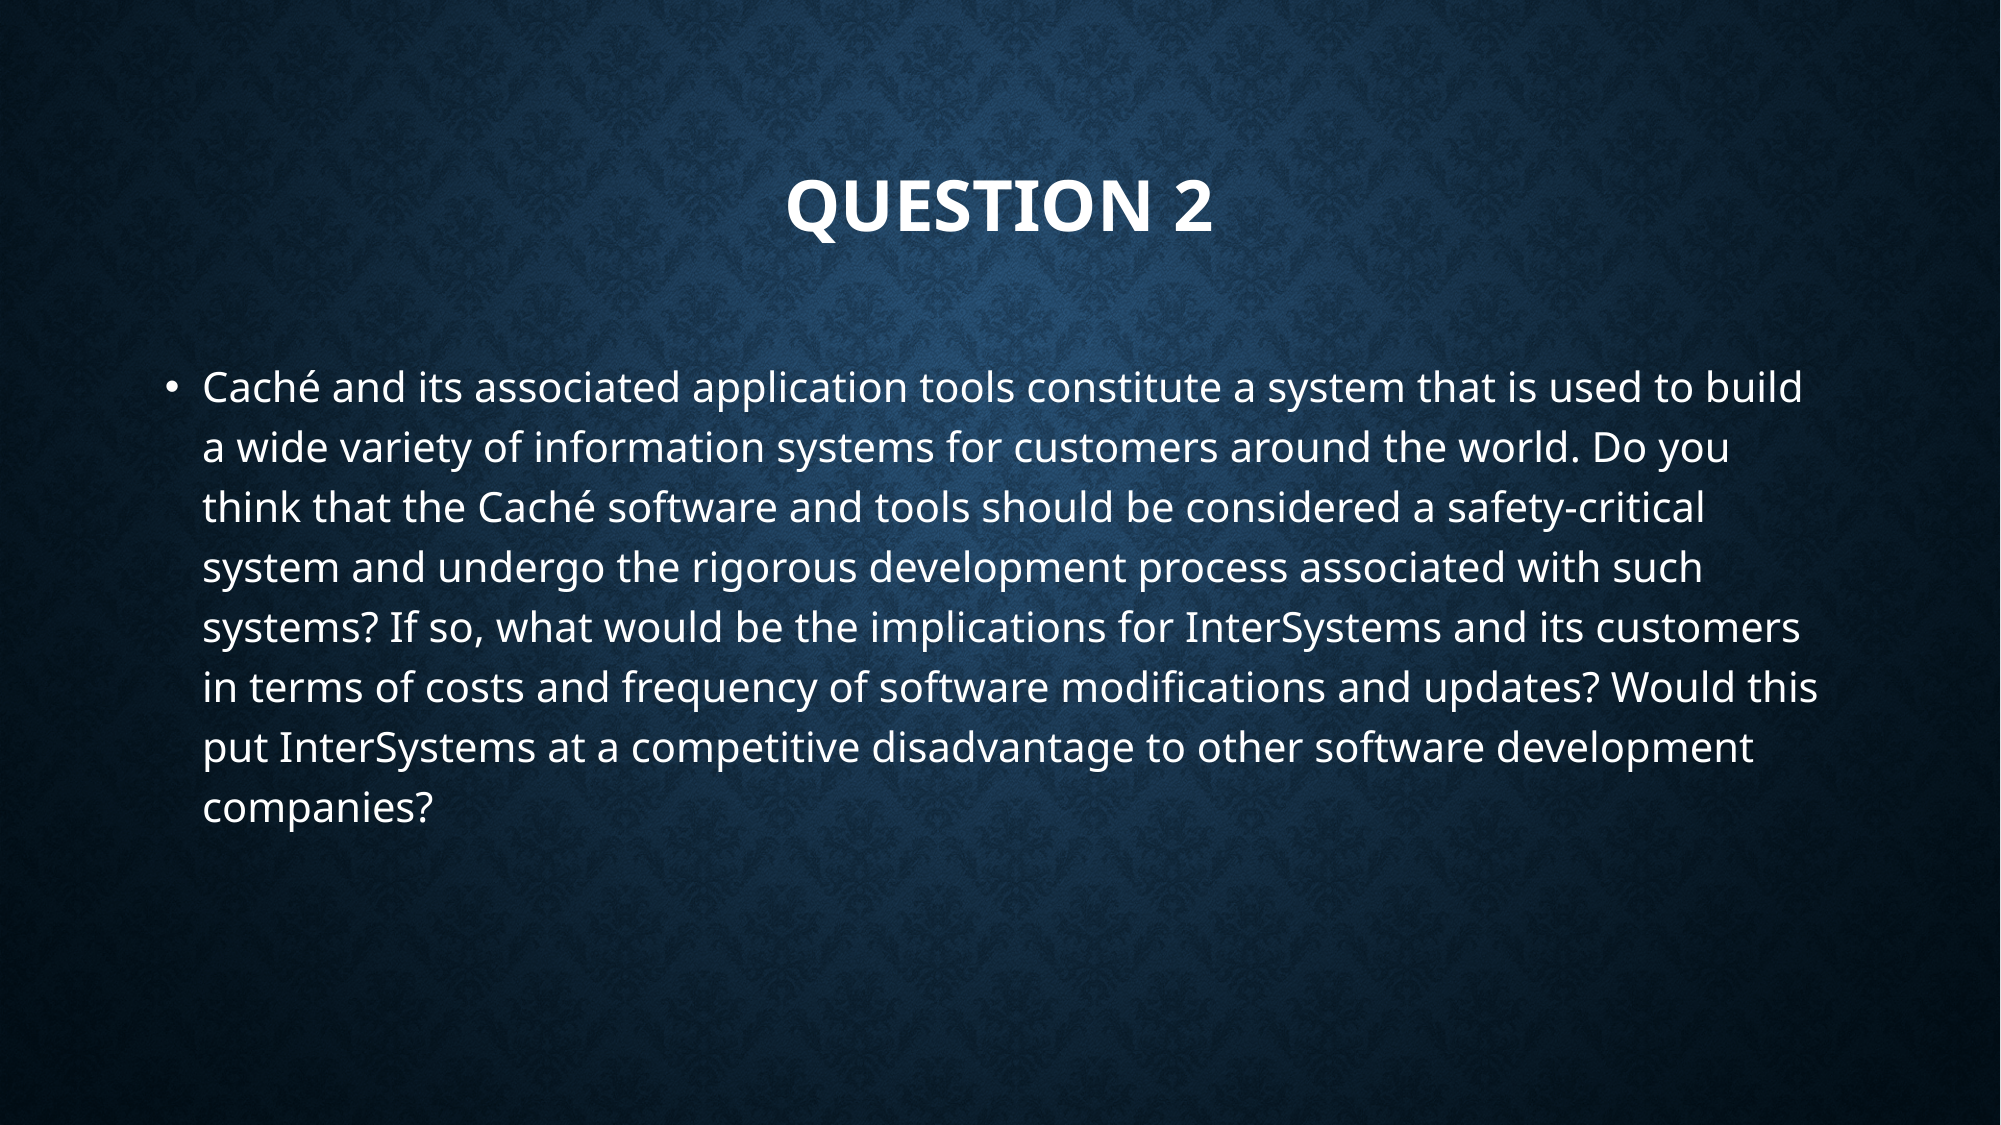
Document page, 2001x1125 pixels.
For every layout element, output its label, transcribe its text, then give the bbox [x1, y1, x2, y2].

picture [0, 0, 2001, 1125]
text_box Question 2 [149, 99, 1849, 318]
text_box Caché and its associated application tools constitute a system that is used to build a wide variety of information systems for customers around the world. Do you think that the Caché software and tools should be considered a safety-critical system and undergo the rigorous development process associated with such systems? If so, what would be the implications for InterSystems and its customers in terms of costs and frequency of software modifications and updates? Would this put InterSystems at a competitive disadvantage to other software development companies? [149, 343, 1849, 950]
